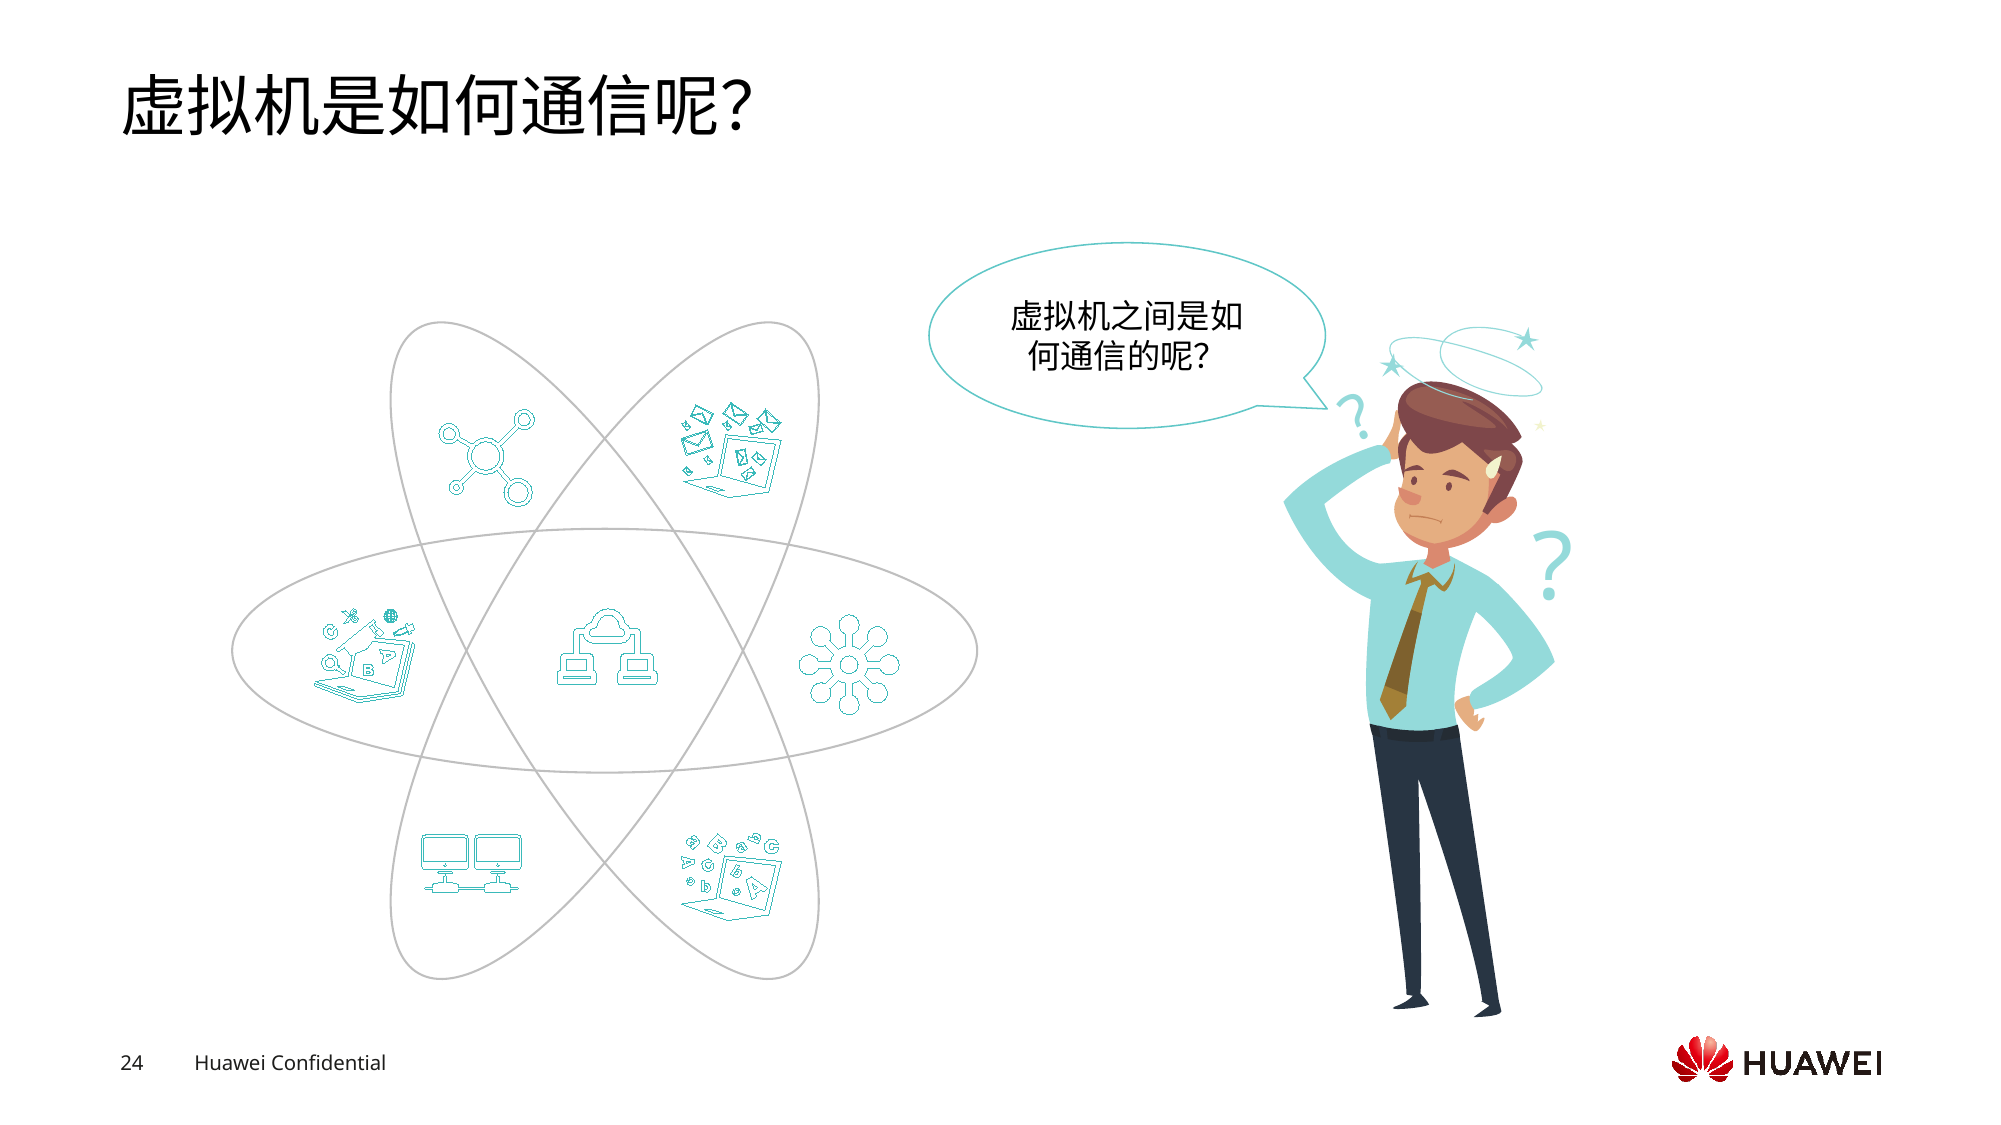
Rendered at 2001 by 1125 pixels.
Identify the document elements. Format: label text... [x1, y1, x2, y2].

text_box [1283, 325, 1591, 1018]
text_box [232, 278, 978, 1024]
picture [1672, 1036, 1881, 1082]
title 虚拟机是如何通信呢？ [120, 73, 1880, 155]
text_box 虚拟机之间是如何通信的呢？ [971, 242, 1325, 429]
